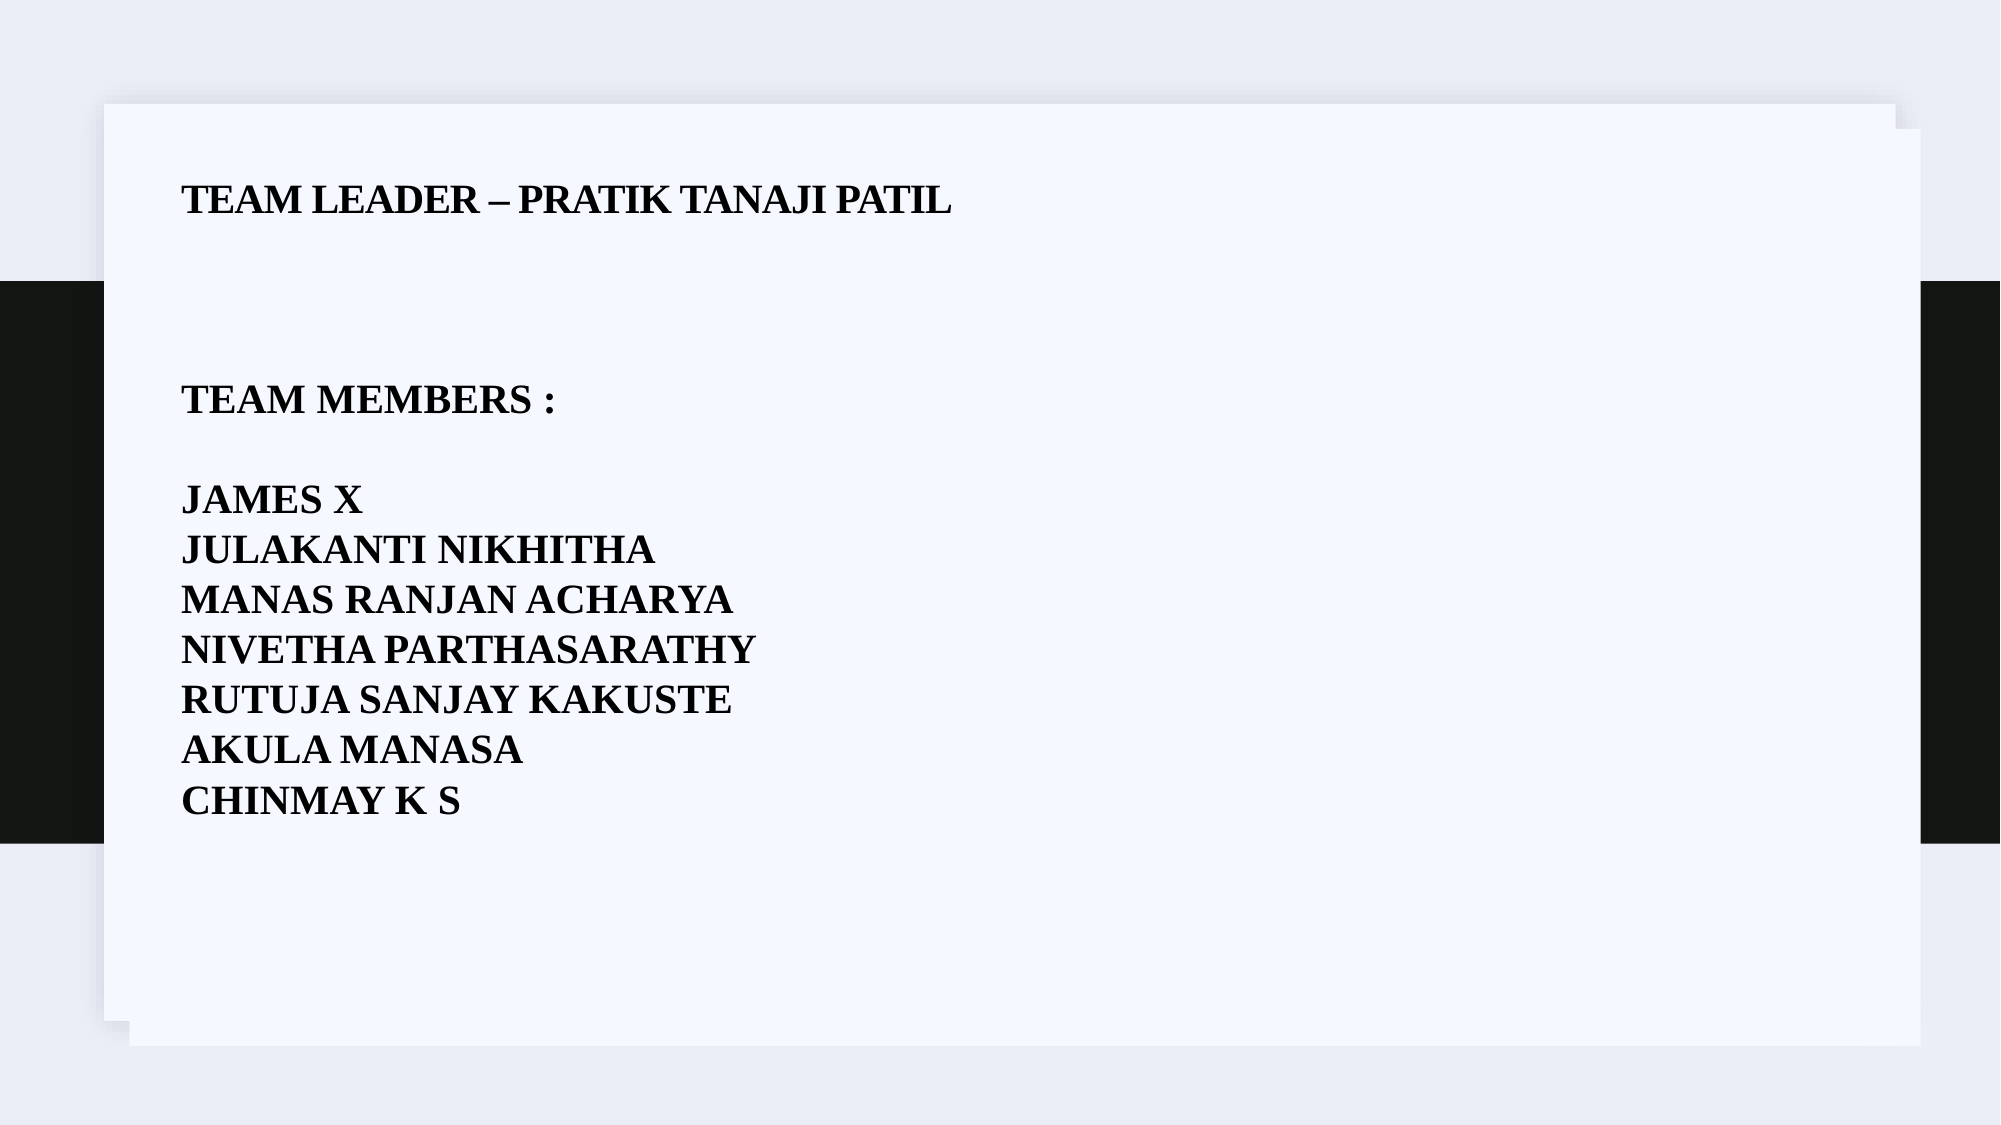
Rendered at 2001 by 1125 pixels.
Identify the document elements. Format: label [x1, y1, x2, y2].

text_box [0, 64, 2000, 1064]
